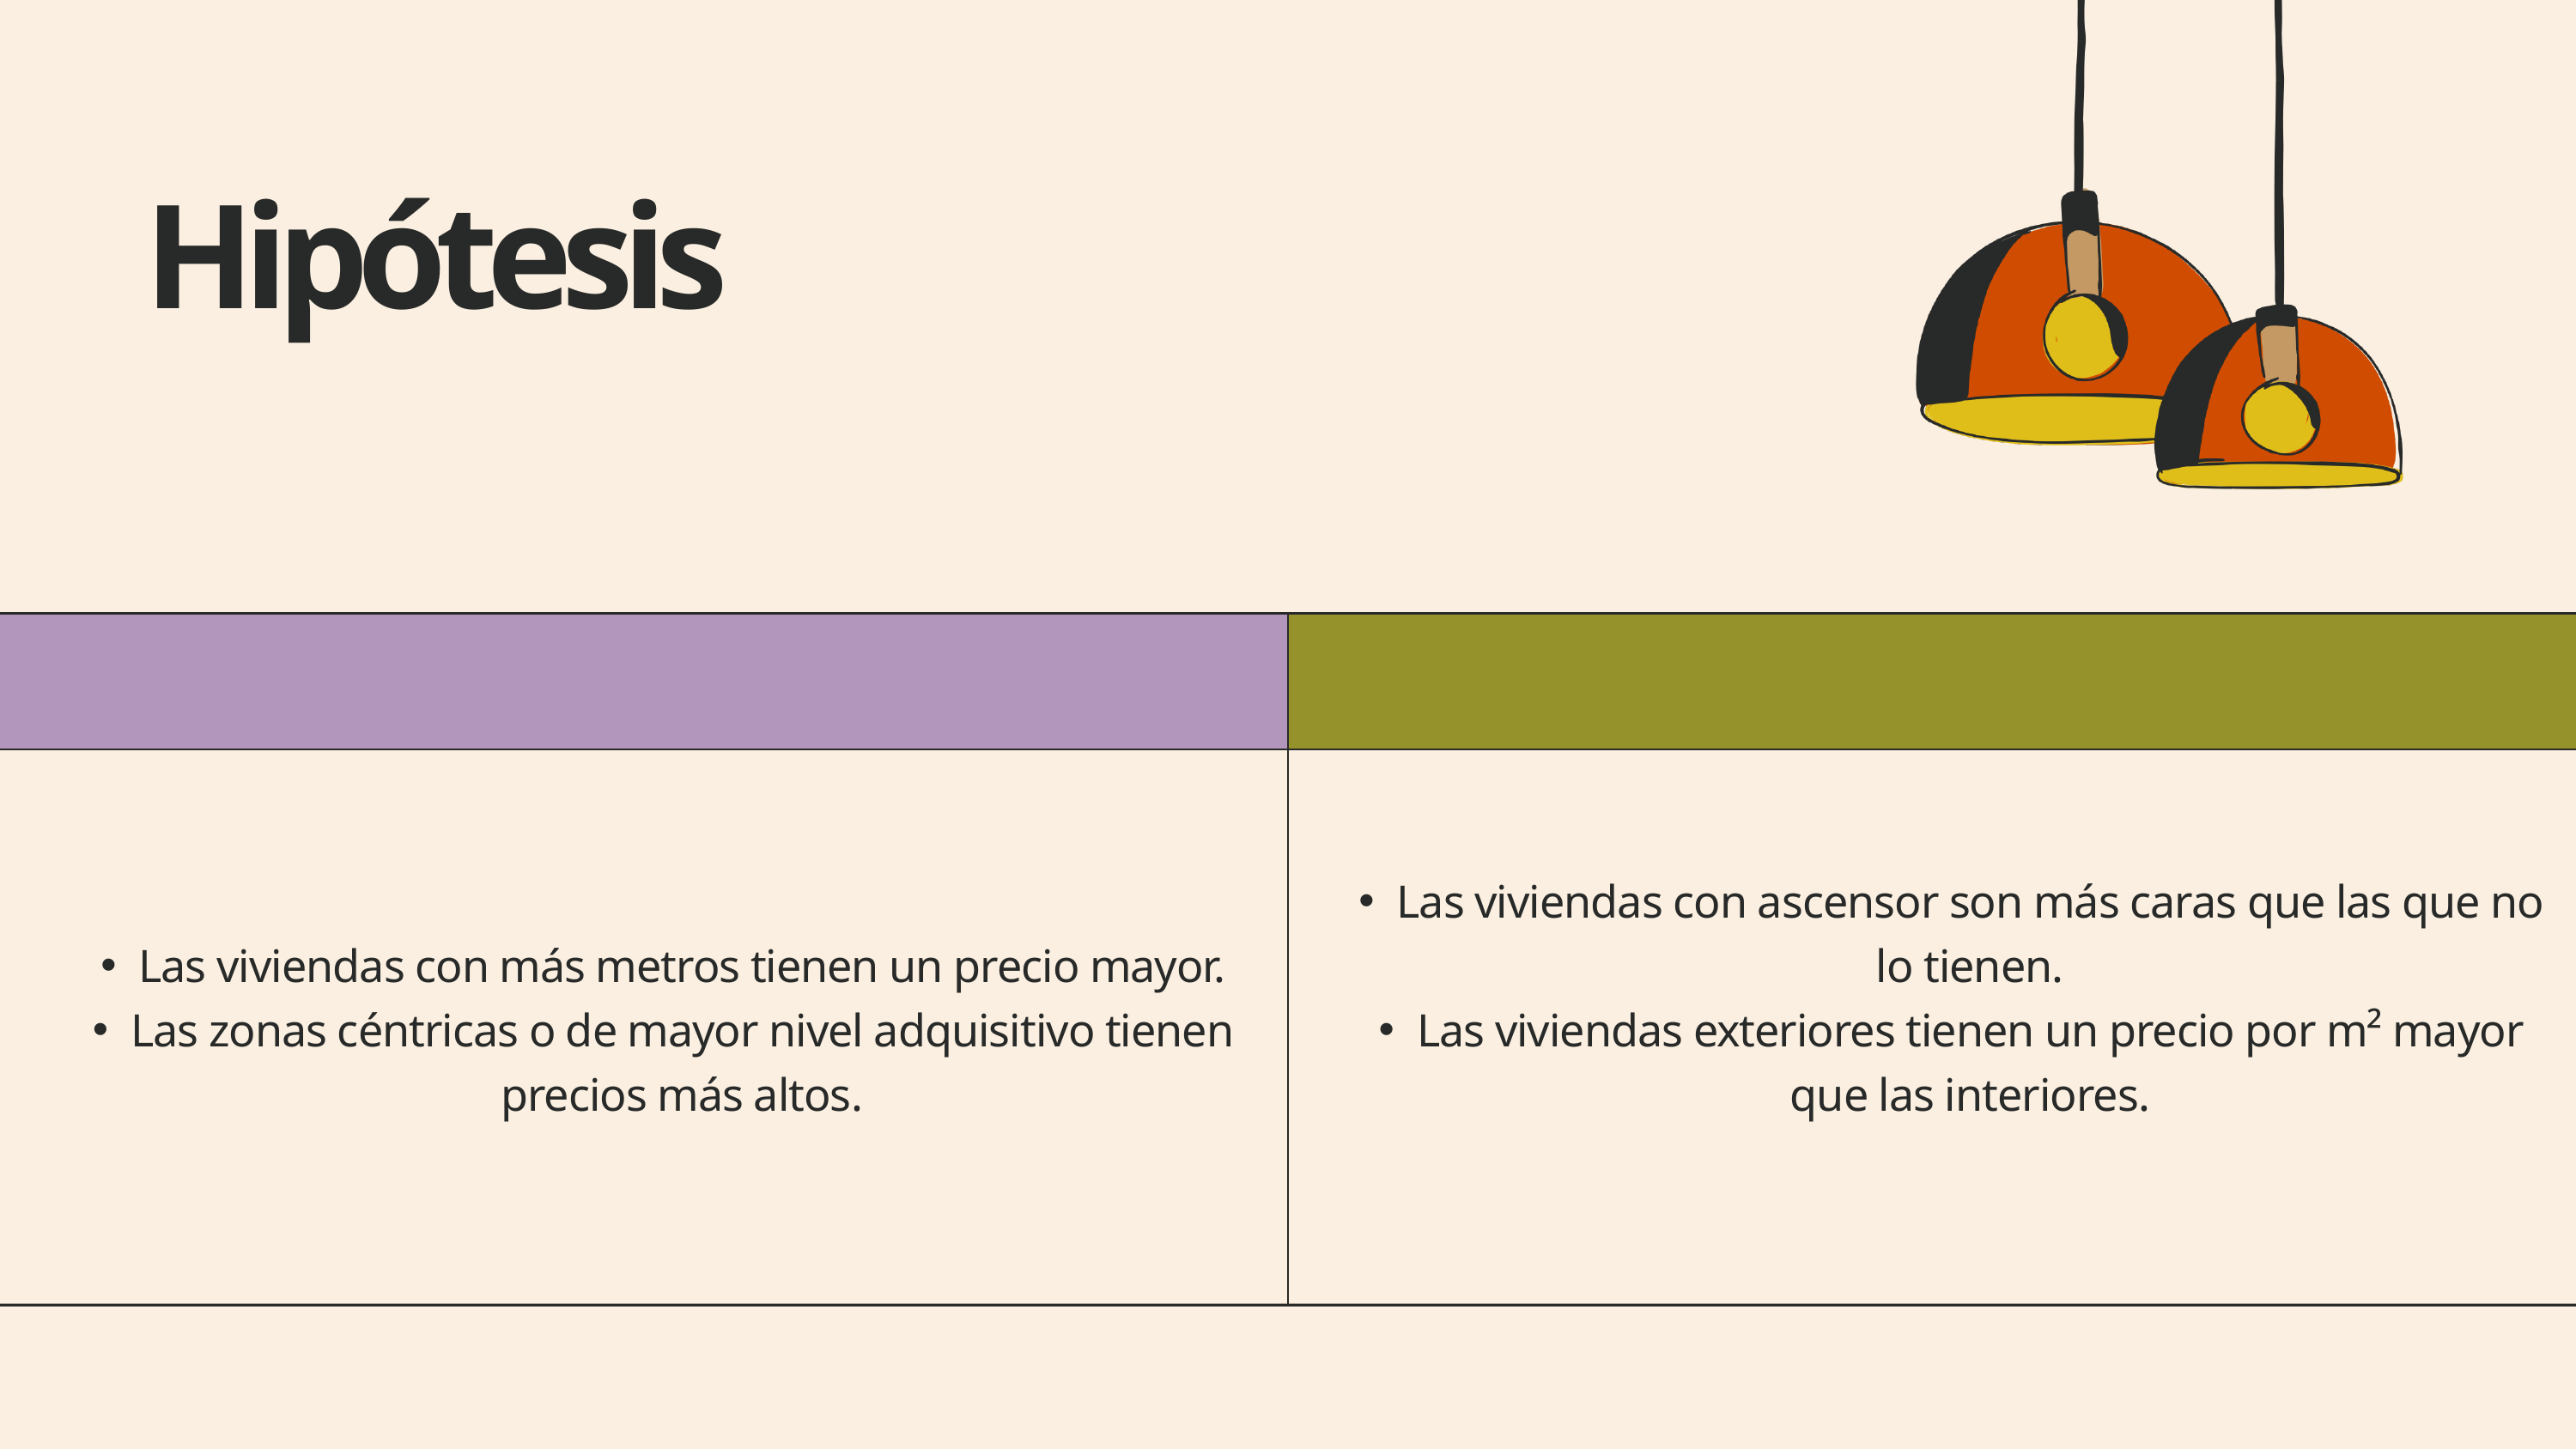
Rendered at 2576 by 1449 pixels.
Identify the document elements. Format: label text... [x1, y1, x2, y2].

table_cell Las viviendas con más metros tienen un precio mayor. Las zonas céntricas o de mayor nivel adquisitivo tienen precios más altos. [0, 750, 1287, 1305]
text_box [1916, 0, 2403, 489]
table_header [1289, 615, 2576, 749]
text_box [144, 155, 1628, 439]
table_cell Las viviendas con ascensor son más caras que las que no lo tienen. Las viviendas exteriores tienen un precio por m² mayor que las interiores. [1289, 750, 2576, 1305]
table_header [0, 615, 1287, 749]
